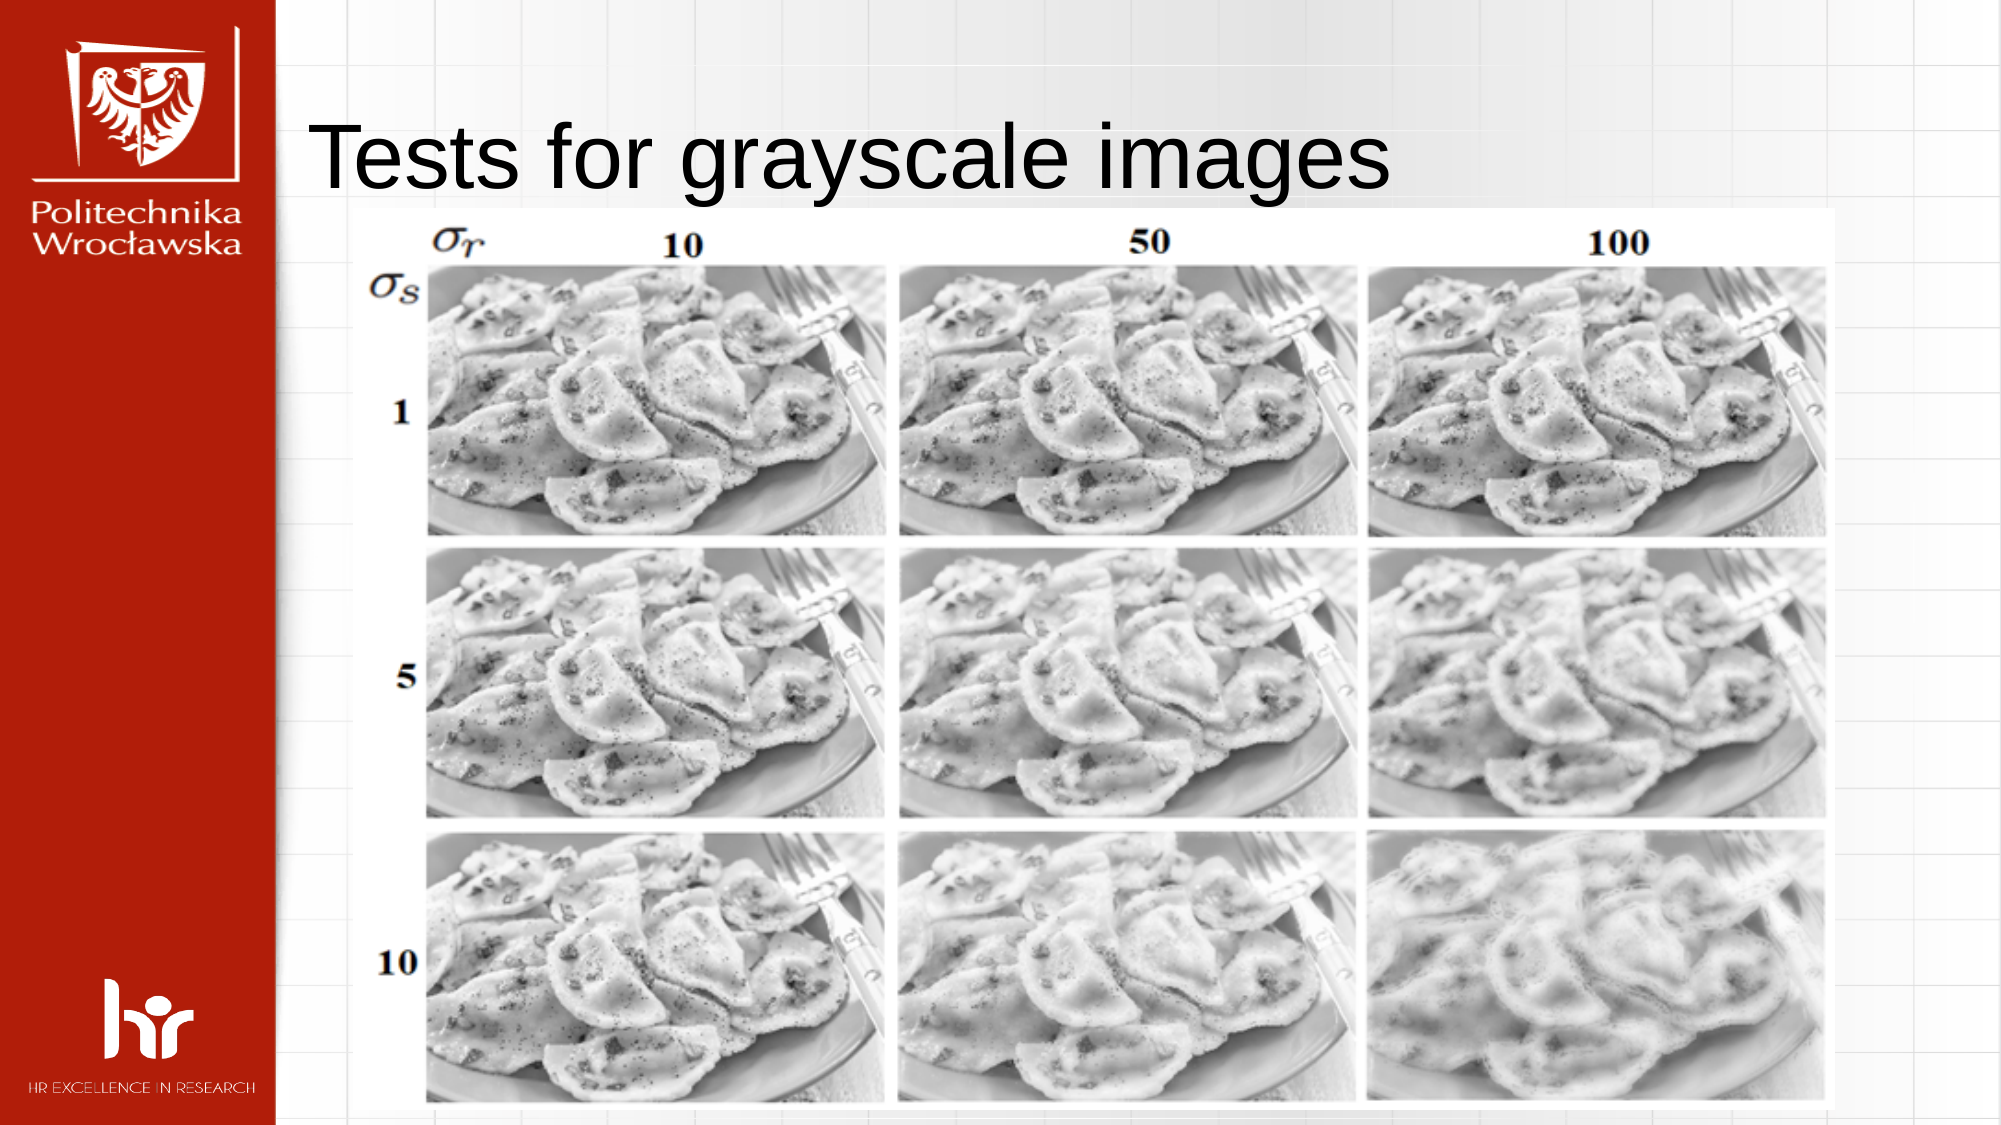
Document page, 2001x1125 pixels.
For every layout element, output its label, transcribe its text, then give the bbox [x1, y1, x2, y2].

title Tests for grayscale images [307, 108, 2000, 209]
picture [0, 0, 2001, 1125]
